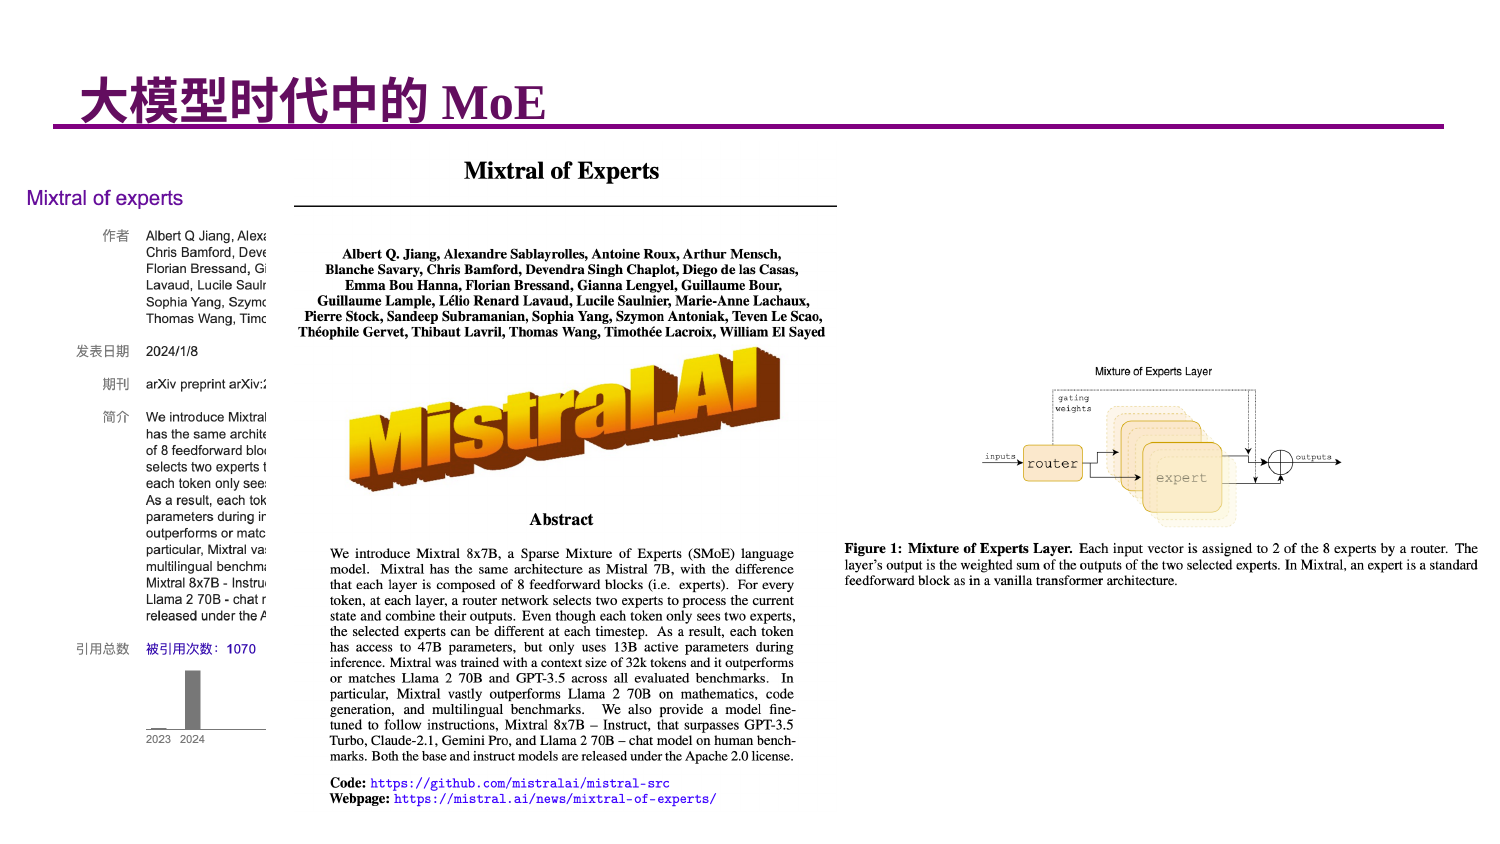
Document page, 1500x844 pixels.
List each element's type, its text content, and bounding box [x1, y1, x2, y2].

picture [17, 178, 266, 755]
picture [294, 141, 837, 812]
picture [838, 341, 1482, 591]
text_box 大模型时代中的MoE [64, 31, 1247, 137]
